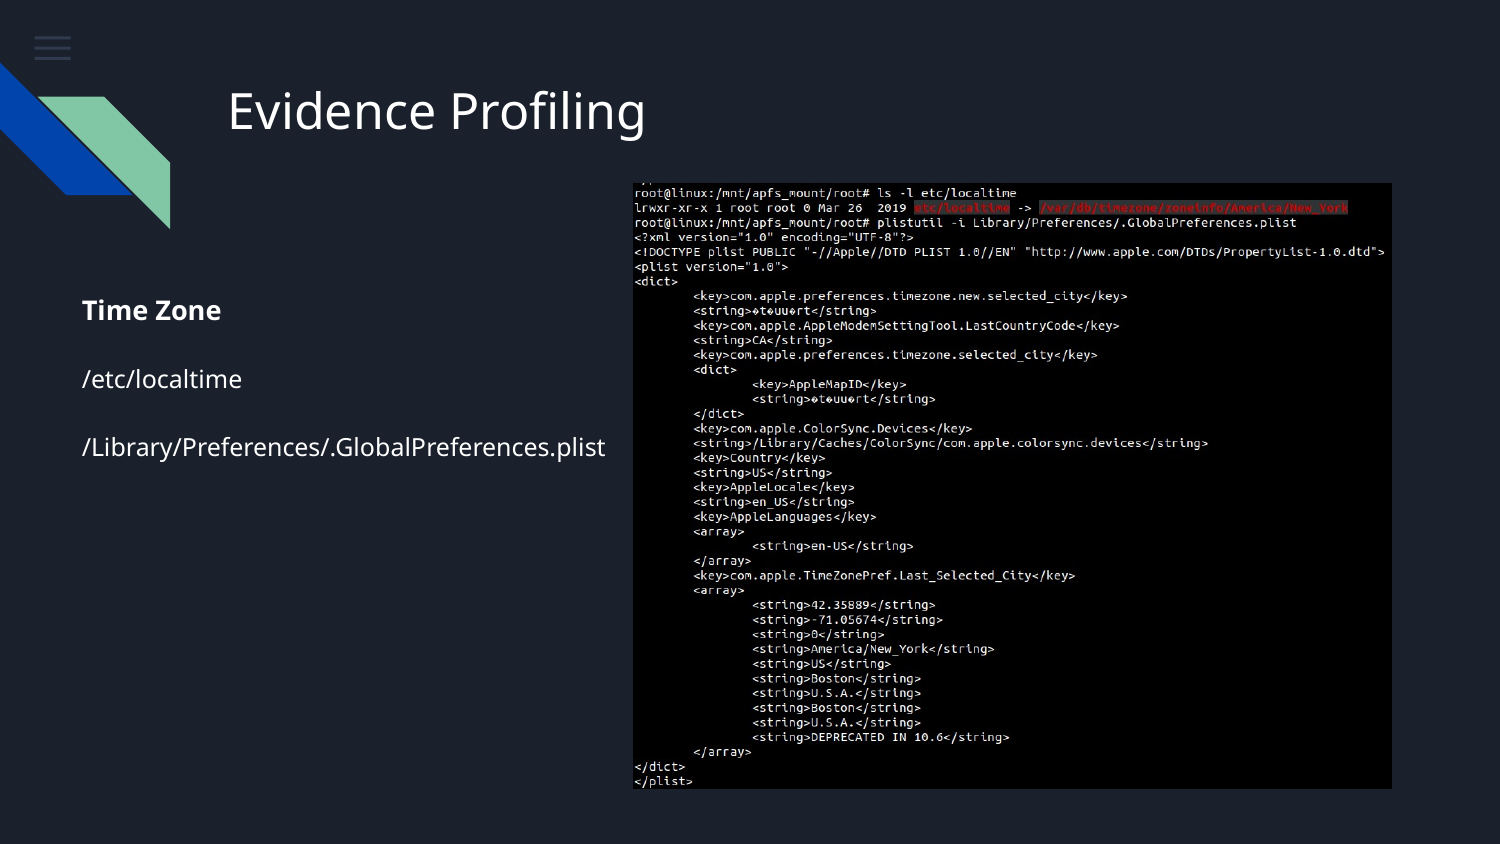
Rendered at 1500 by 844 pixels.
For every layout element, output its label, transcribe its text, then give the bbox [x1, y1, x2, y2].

title Evidence Profiling [212, 64, 1368, 215]
list Time Zone /etc/localtime /Library/Preferences/.GlobalPreferences.plist [66, 273, 628, 751]
picture [633, 183, 1392, 790]
